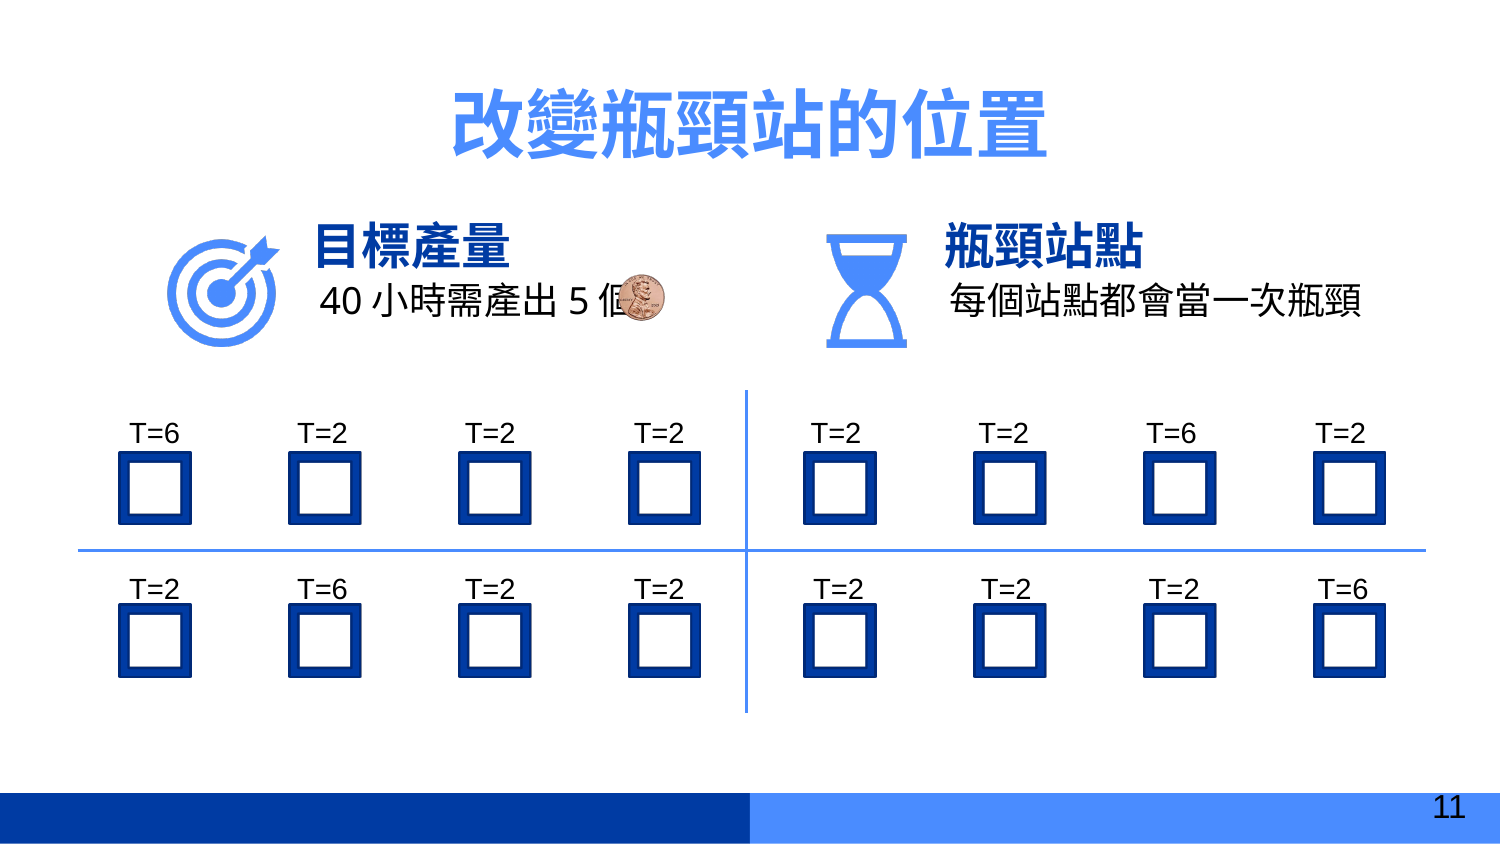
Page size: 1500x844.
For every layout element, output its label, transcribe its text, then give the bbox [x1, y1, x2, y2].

title 改變瓶頸站的位置 [117, 62, 1383, 157]
picture [117, 603, 701, 678]
text_box T=6 [114, 406, 209, 452]
picture [798, 222, 935, 360]
picture [803, 451, 1386, 525]
text_box T=2 [963, 406, 1058, 449]
subtitle 40小時需產出5個 [304, 262, 828, 389]
text_box T=2 [798, 563, 893, 609]
text_box T=2 [1300, 406, 1395, 457]
text_box T=6 [282, 563, 377, 602]
picture [155, 222, 292, 360]
title 瓶頸站點 [929, 199, 1283, 262]
text_box T=2 [1133, 563, 1228, 602]
text_box T=2 [966, 563, 1061, 602]
text_box T=2 [619, 406, 714, 457]
picture [117, 451, 701, 525]
text_box T=2 [619, 563, 714, 613]
text_box T=2 [282, 406, 377, 449]
title 目標產量 [296, 199, 650, 263]
subtitle 每個站點都會當一次瓶頸 [934, 262, 1380, 389]
text_box T=2 [114, 563, 209, 605]
text_box T=6 [1302, 563, 1398, 613]
text_box T=6 [1131, 406, 1226, 449]
picture [618, 274, 665, 322]
picture [803, 603, 1386, 678]
text_box T=2 [795, 406, 890, 457]
text_box T=2 [450, 406, 545, 449]
text_box T=2 [450, 563, 545, 602]
